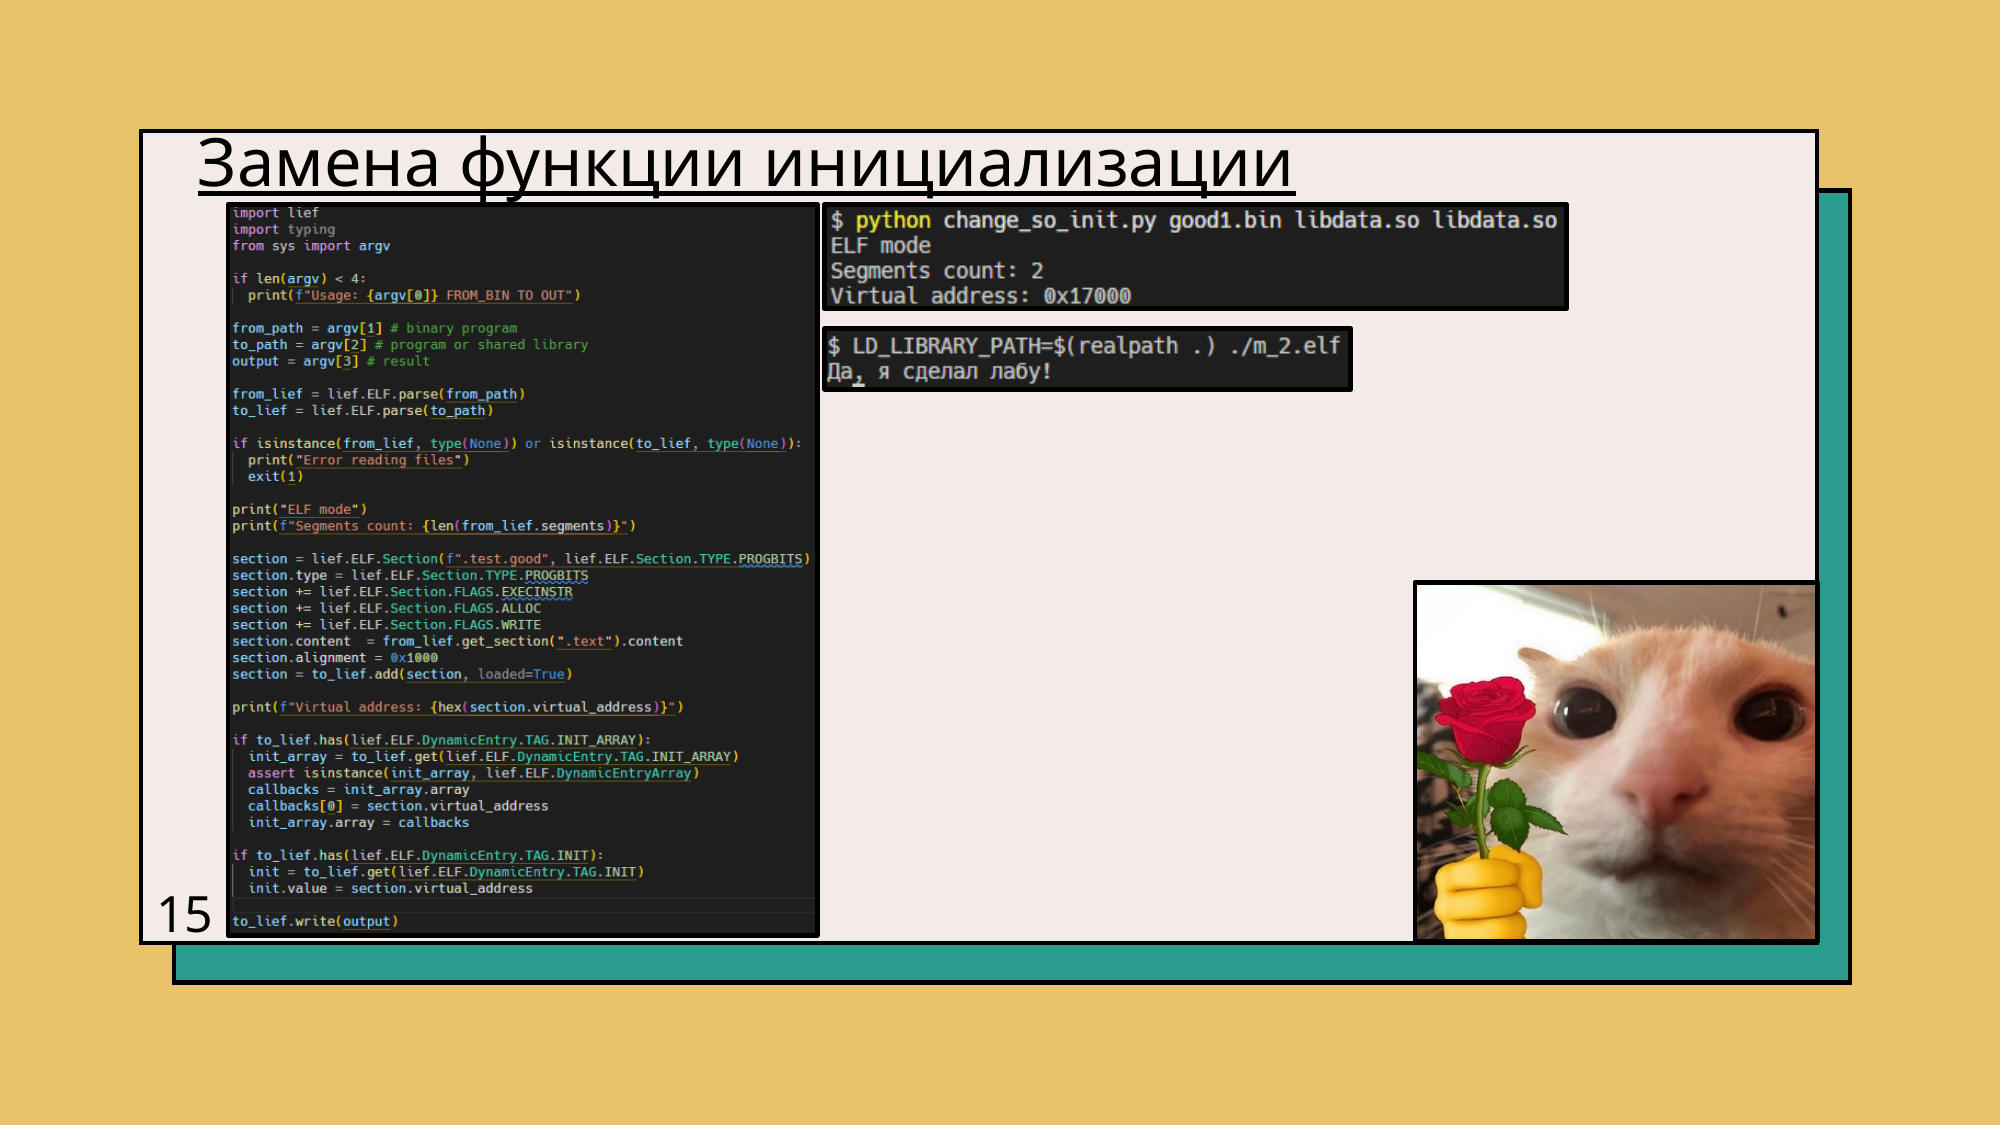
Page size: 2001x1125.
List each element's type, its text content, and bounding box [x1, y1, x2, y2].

picture [826, 330, 1349, 387]
text_box <номер> [141, 874, 417, 958]
picture [826, 206, 1565, 307]
text_box Замена функции инициализации [183, 112, 1683, 207]
picture [230, 206, 815, 933]
picture [1417, 584, 1815, 939]
